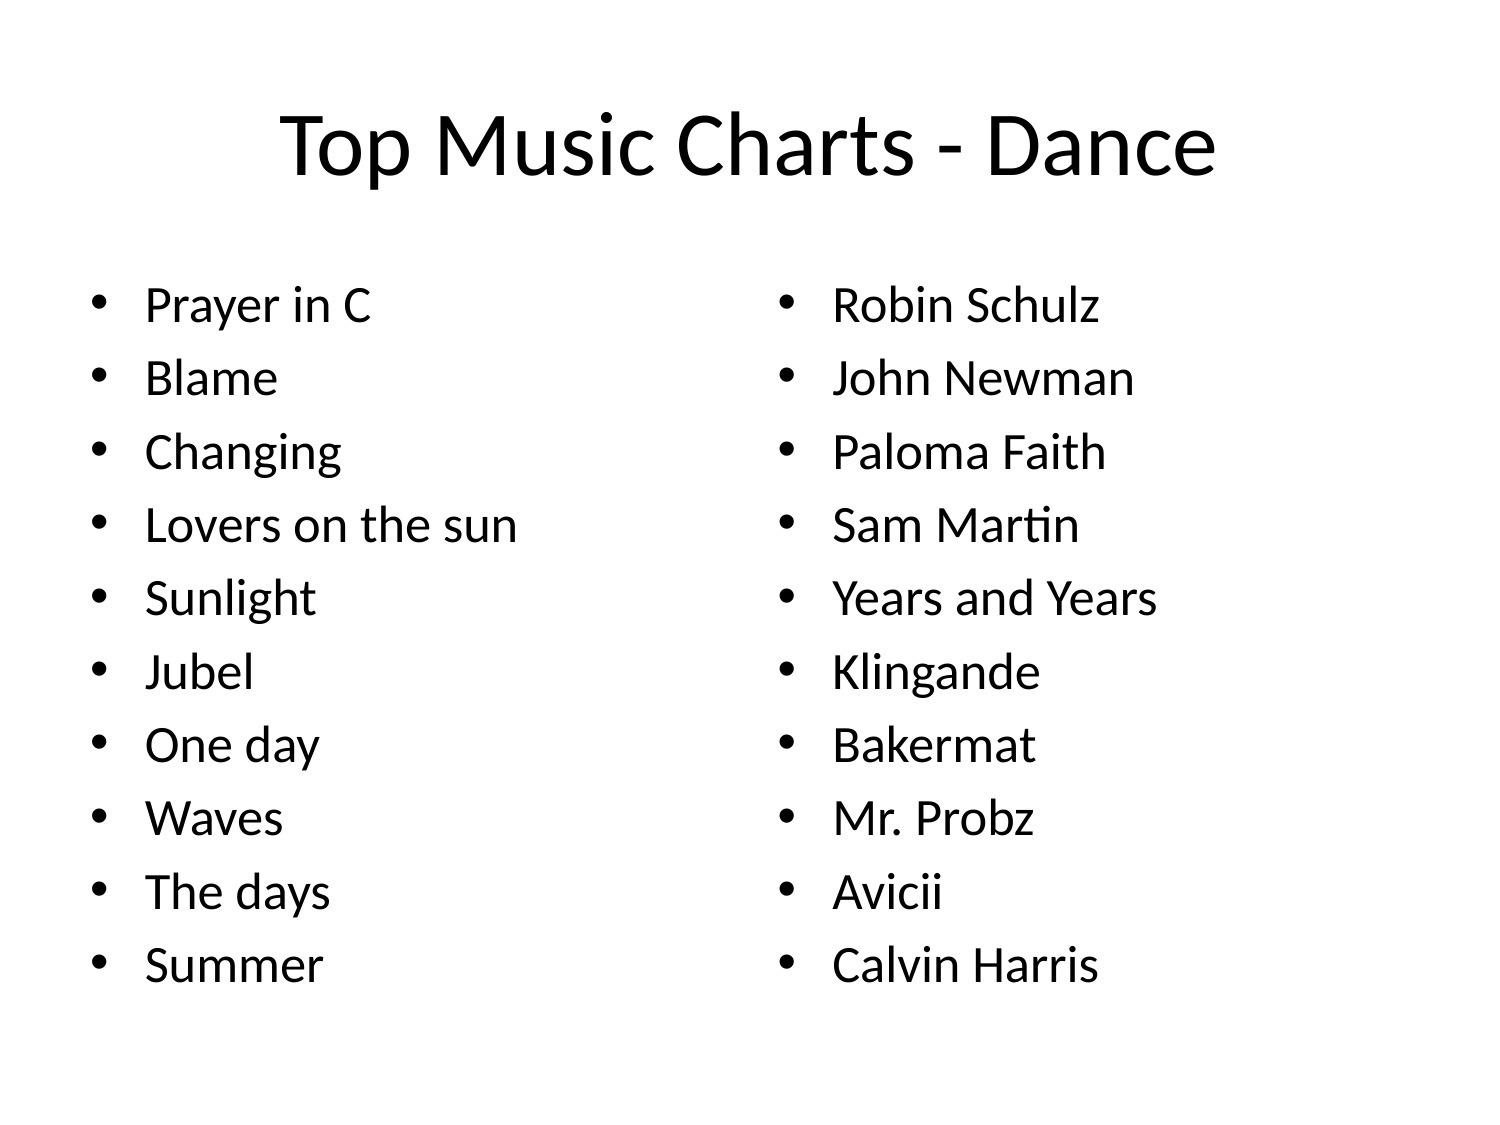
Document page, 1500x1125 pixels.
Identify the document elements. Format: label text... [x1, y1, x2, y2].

list Robin Schulz John Newman Paloma Faith Sam Martin Years and Years Klingande Bakermat Mr. Probz Avicii Calvin Harris [762, 262, 1425, 1005]
list Prayer in C Blame Changing Lovers on the sun Sunlight Jubel One day Waves The days Summer [75, 262, 738, 1005]
title Top Music Charts - Dance [75, 45, 1425, 233]
